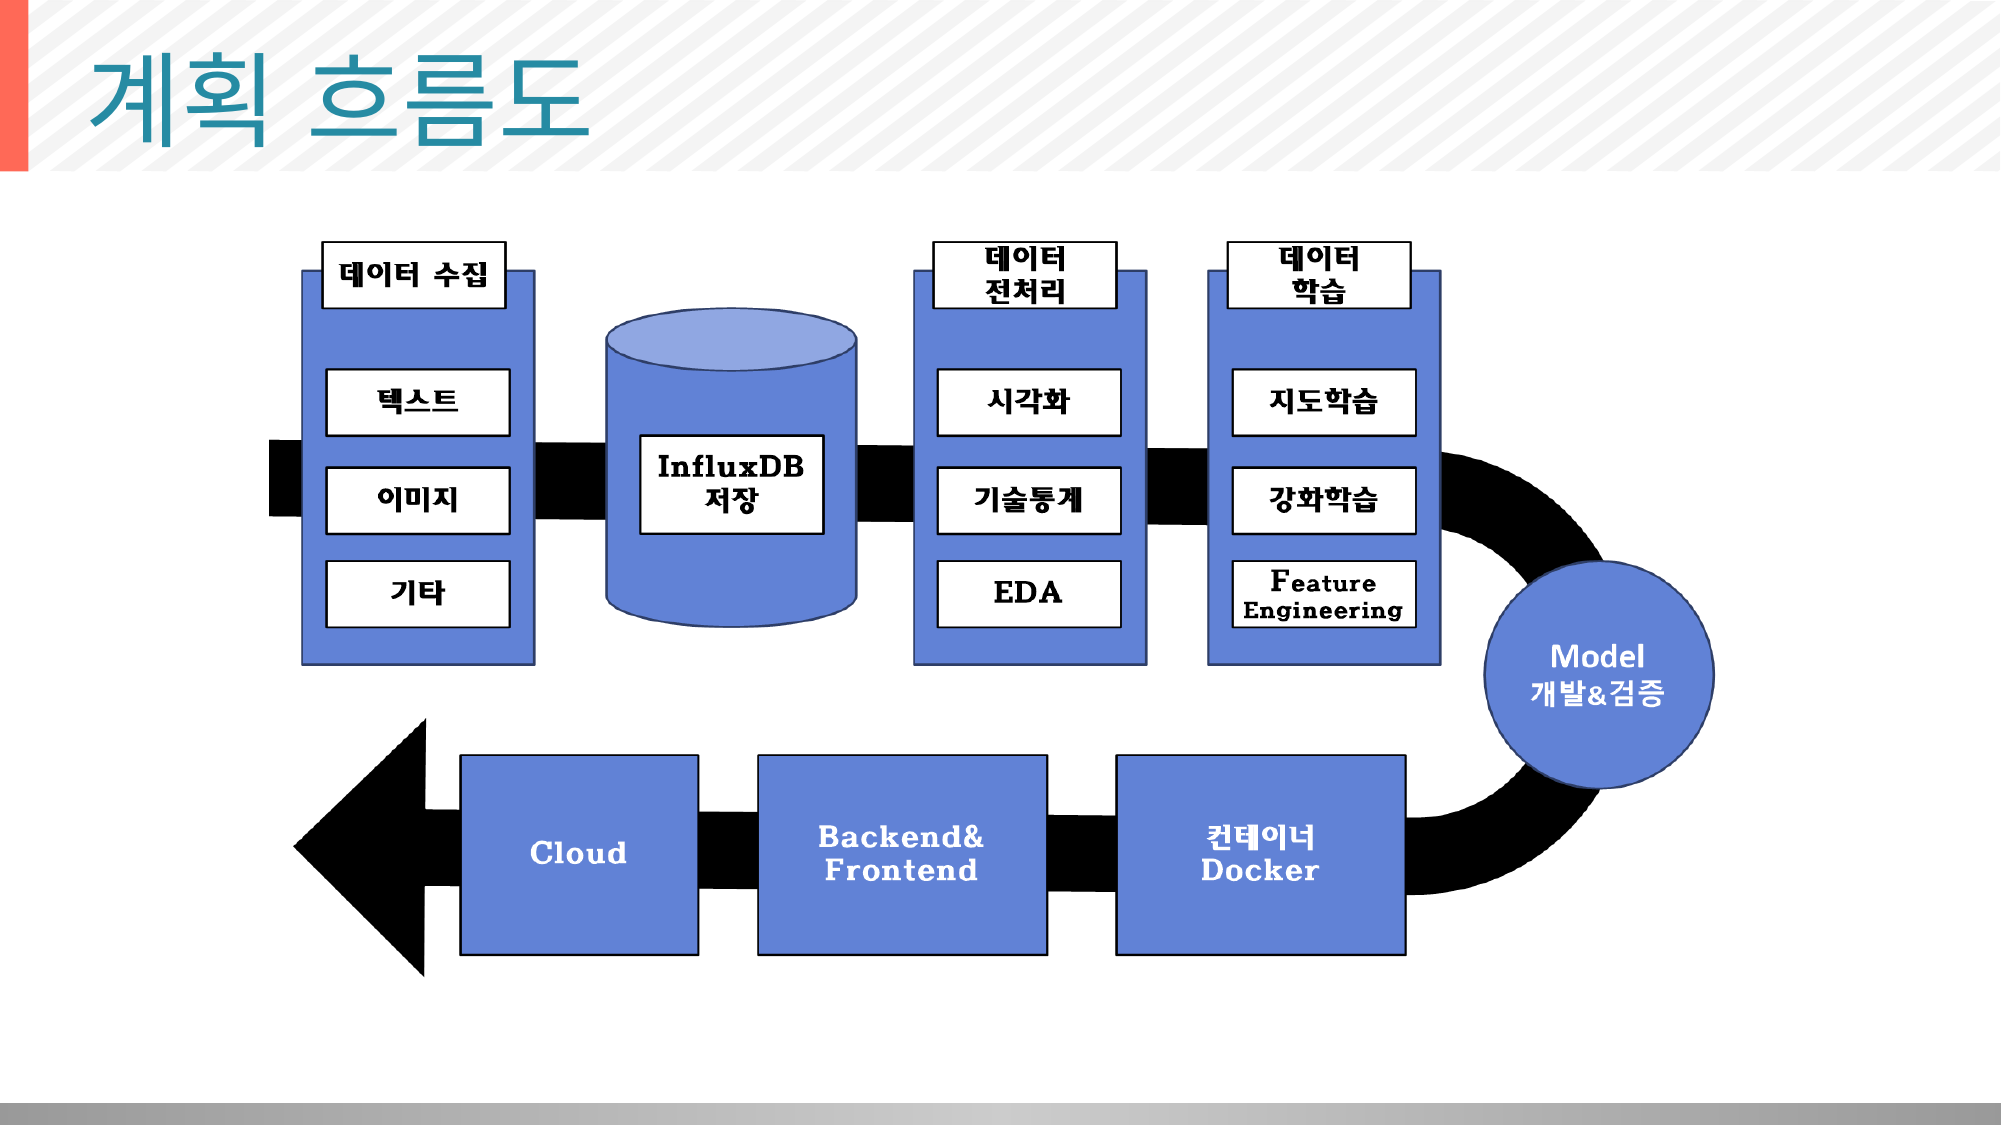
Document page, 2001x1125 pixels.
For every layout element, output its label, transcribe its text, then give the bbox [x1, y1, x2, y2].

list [269, 214, 1727, 1029]
title 계획 흐름도 [70, 20, 1925, 175]
